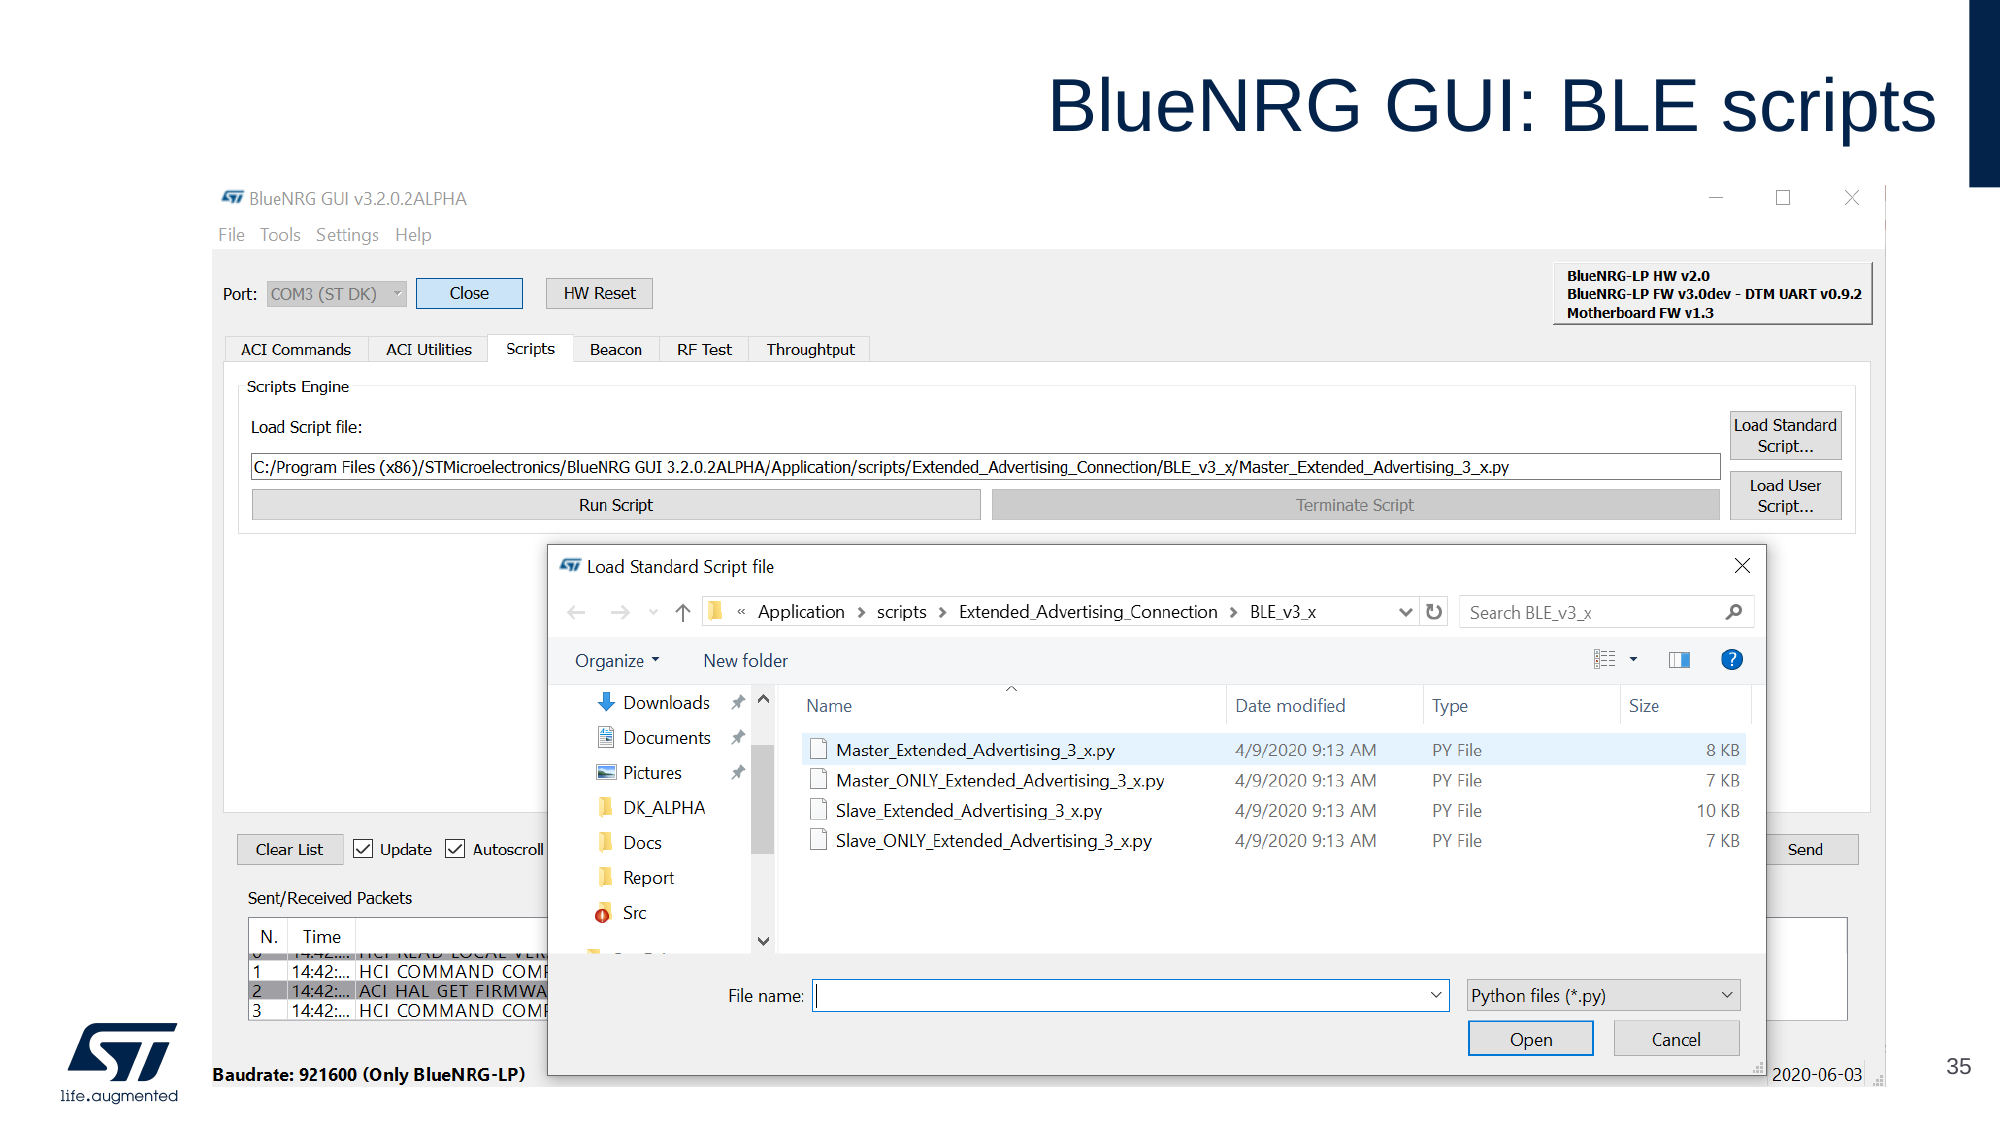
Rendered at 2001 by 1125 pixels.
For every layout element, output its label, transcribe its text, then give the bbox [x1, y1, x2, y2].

title BlueNRG GUI: BLE scripts [49, 0, 1954, 215]
picture [212, 185, 1886, 1087]
slide_number 35 [1904, 1038, 1972, 1087]
picture [37, 999, 201, 1125]
